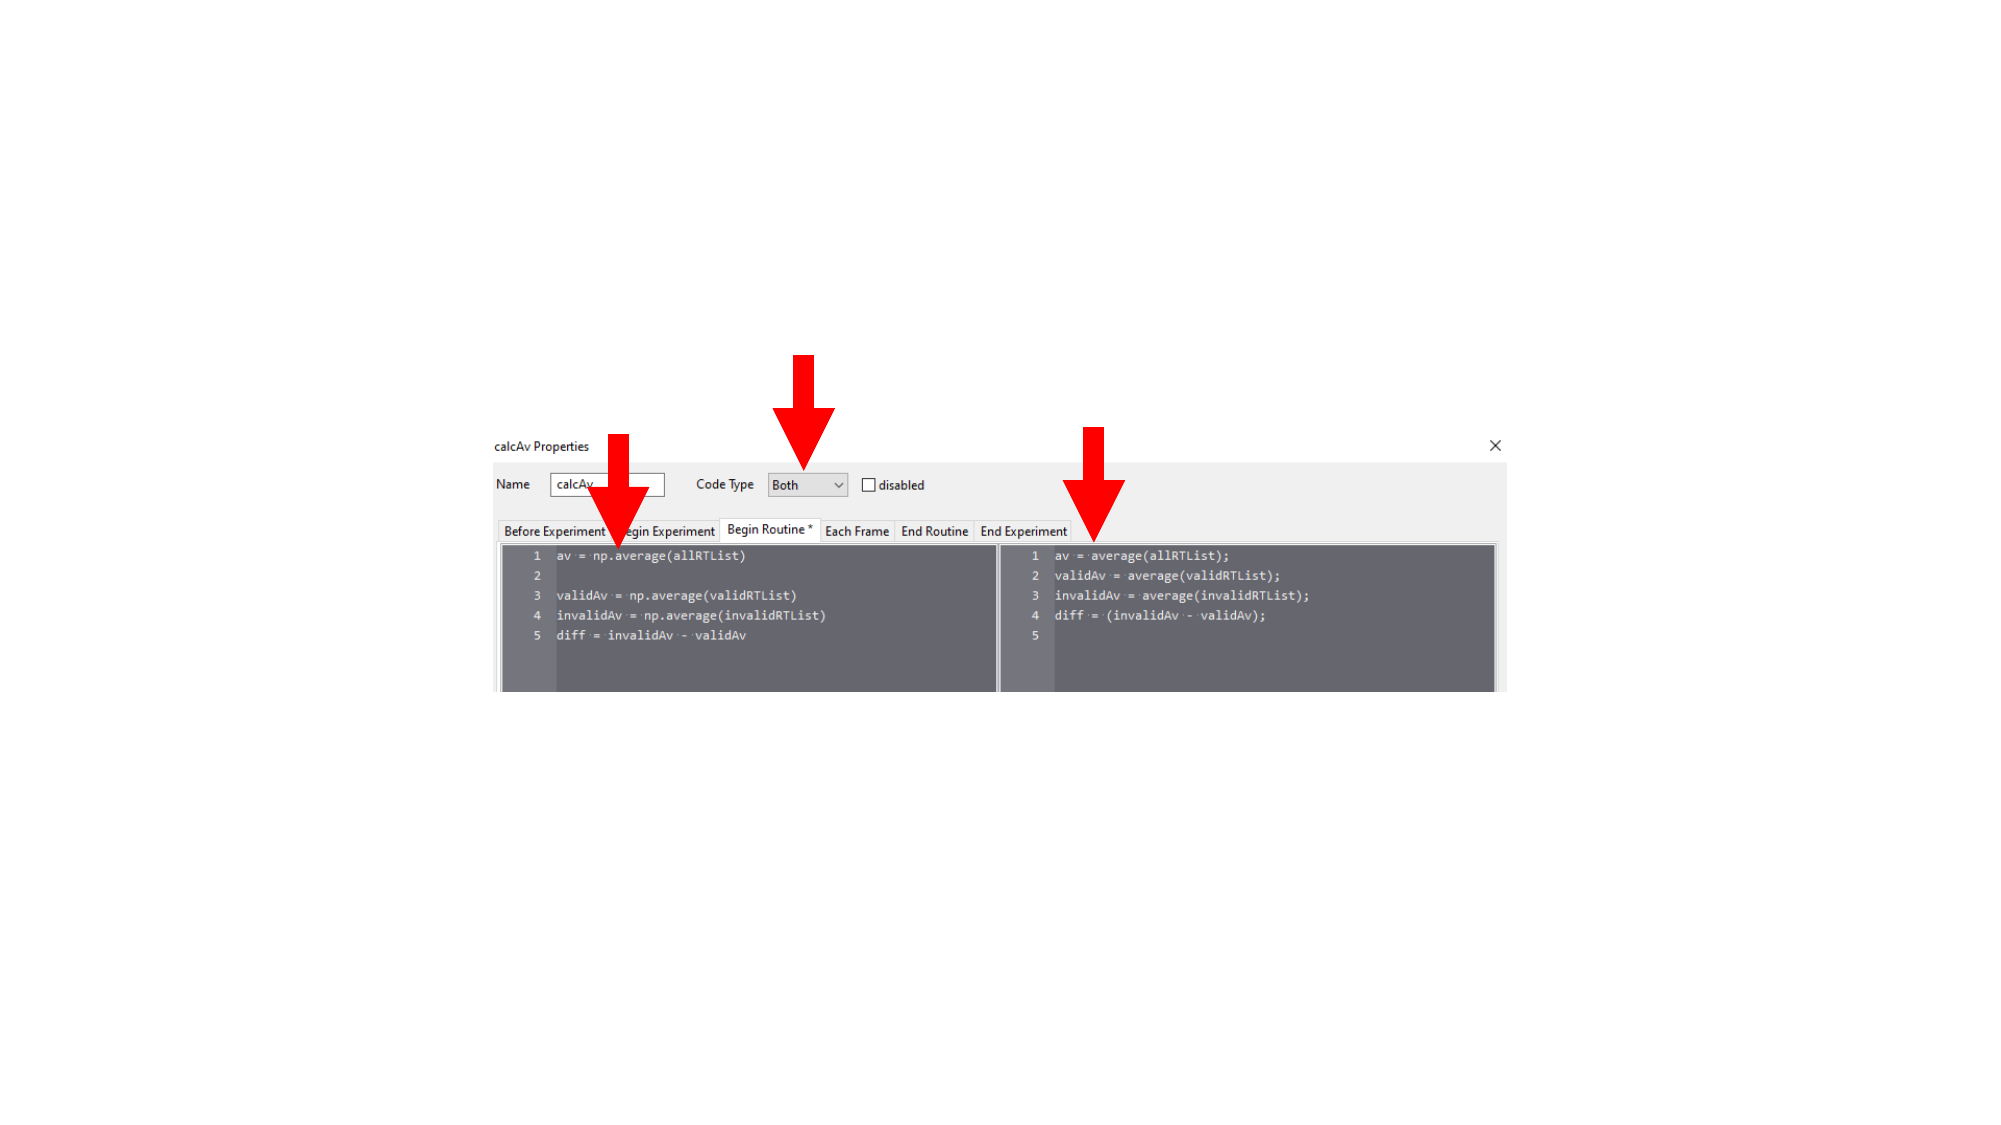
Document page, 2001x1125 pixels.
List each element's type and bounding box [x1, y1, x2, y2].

text_box [493, 355, 1507, 692]
